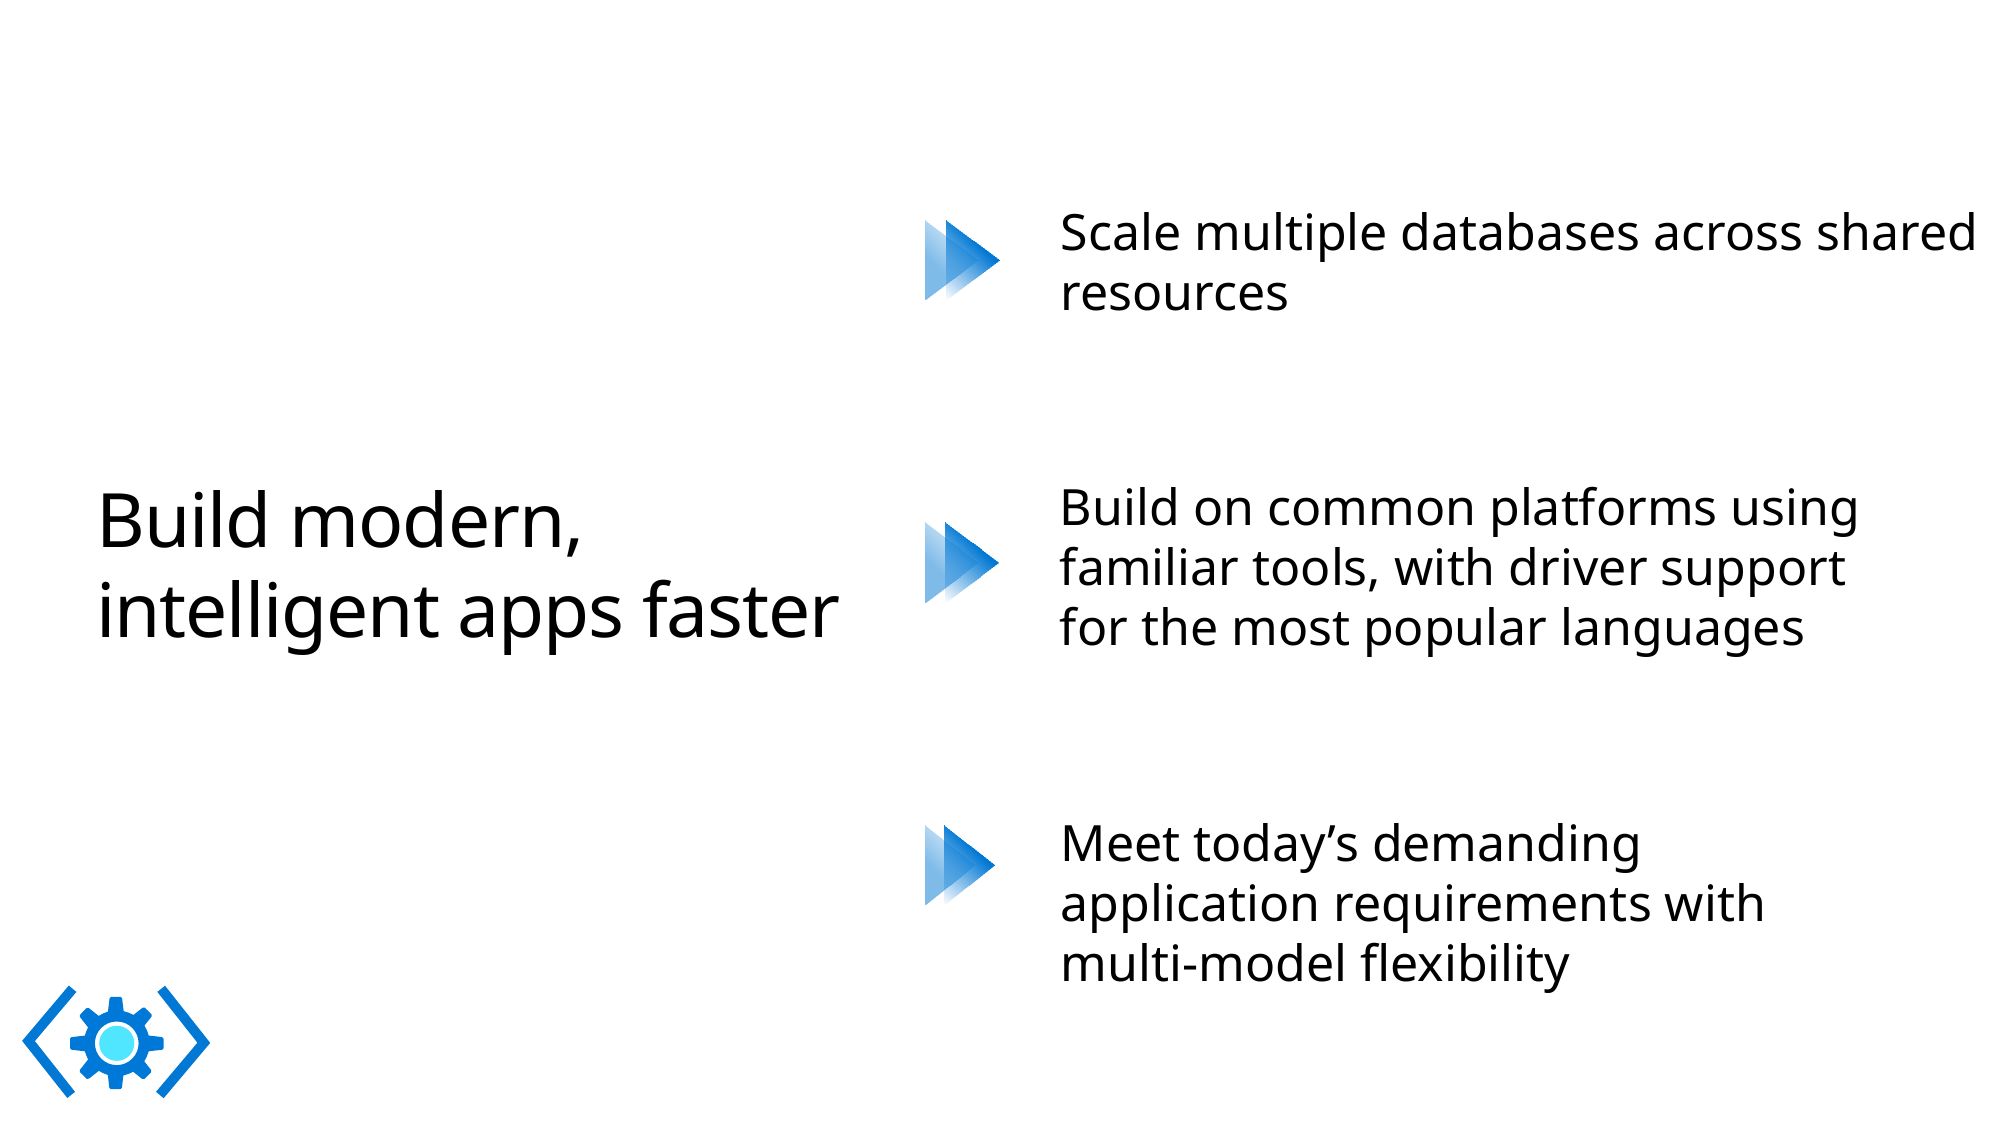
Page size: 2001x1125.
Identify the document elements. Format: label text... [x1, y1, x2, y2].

title Build modern, intelligent apps faster [96, 471, 900, 654]
text_box Meet today’s demanding application requirements with multi-model flexibility [1060, 811, 1883, 992]
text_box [925, 220, 1000, 300]
list Build on common platforms using familiar tools, with driver support for the most popular languages [1059, 475, 1918, 658]
list Scale multiple databases across shared resources [1060, 199, 1996, 321]
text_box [925, 824, 995, 905]
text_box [925, 522, 999, 603]
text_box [21, 946, 213, 1125]
